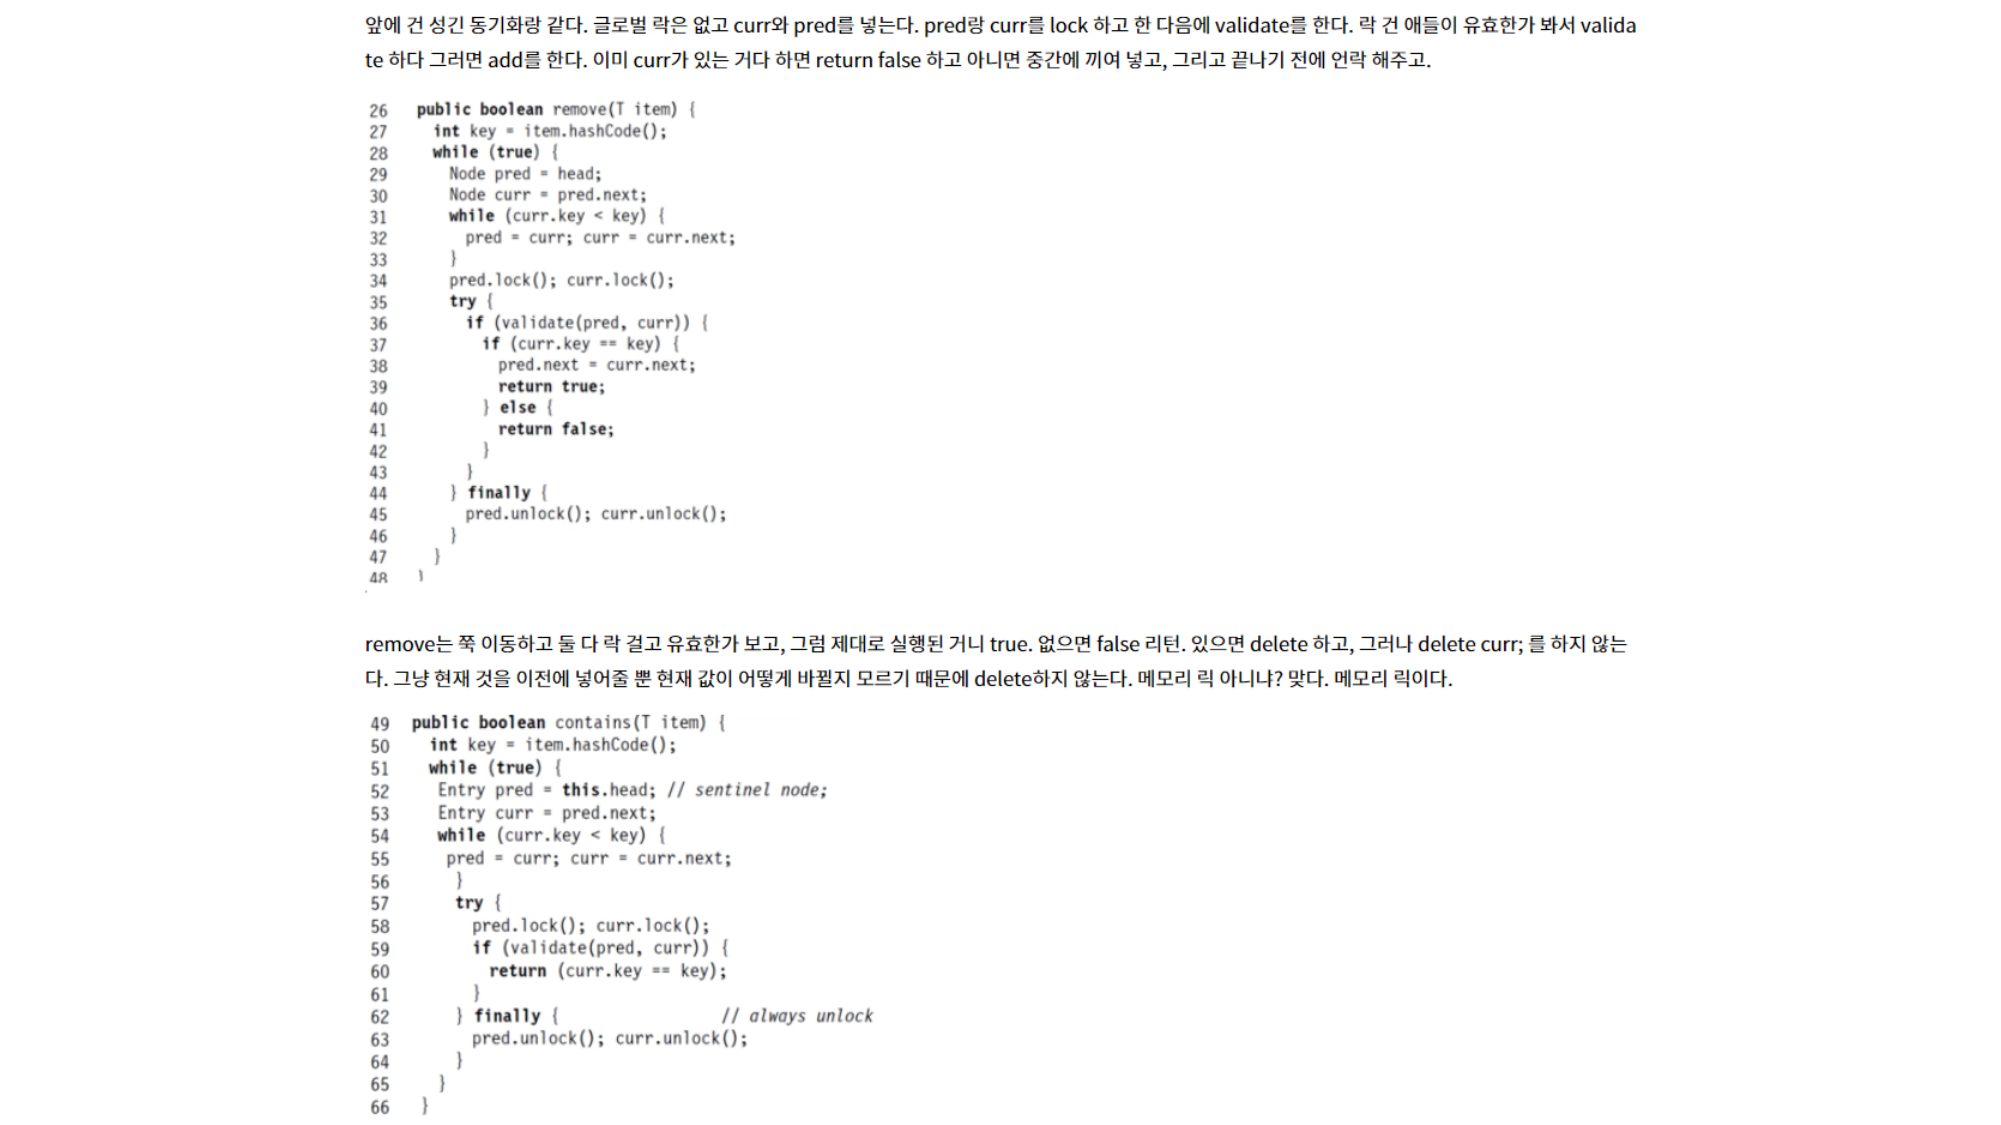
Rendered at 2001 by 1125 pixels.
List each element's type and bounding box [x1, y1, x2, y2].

picture [345, 0, 1655, 1125]
